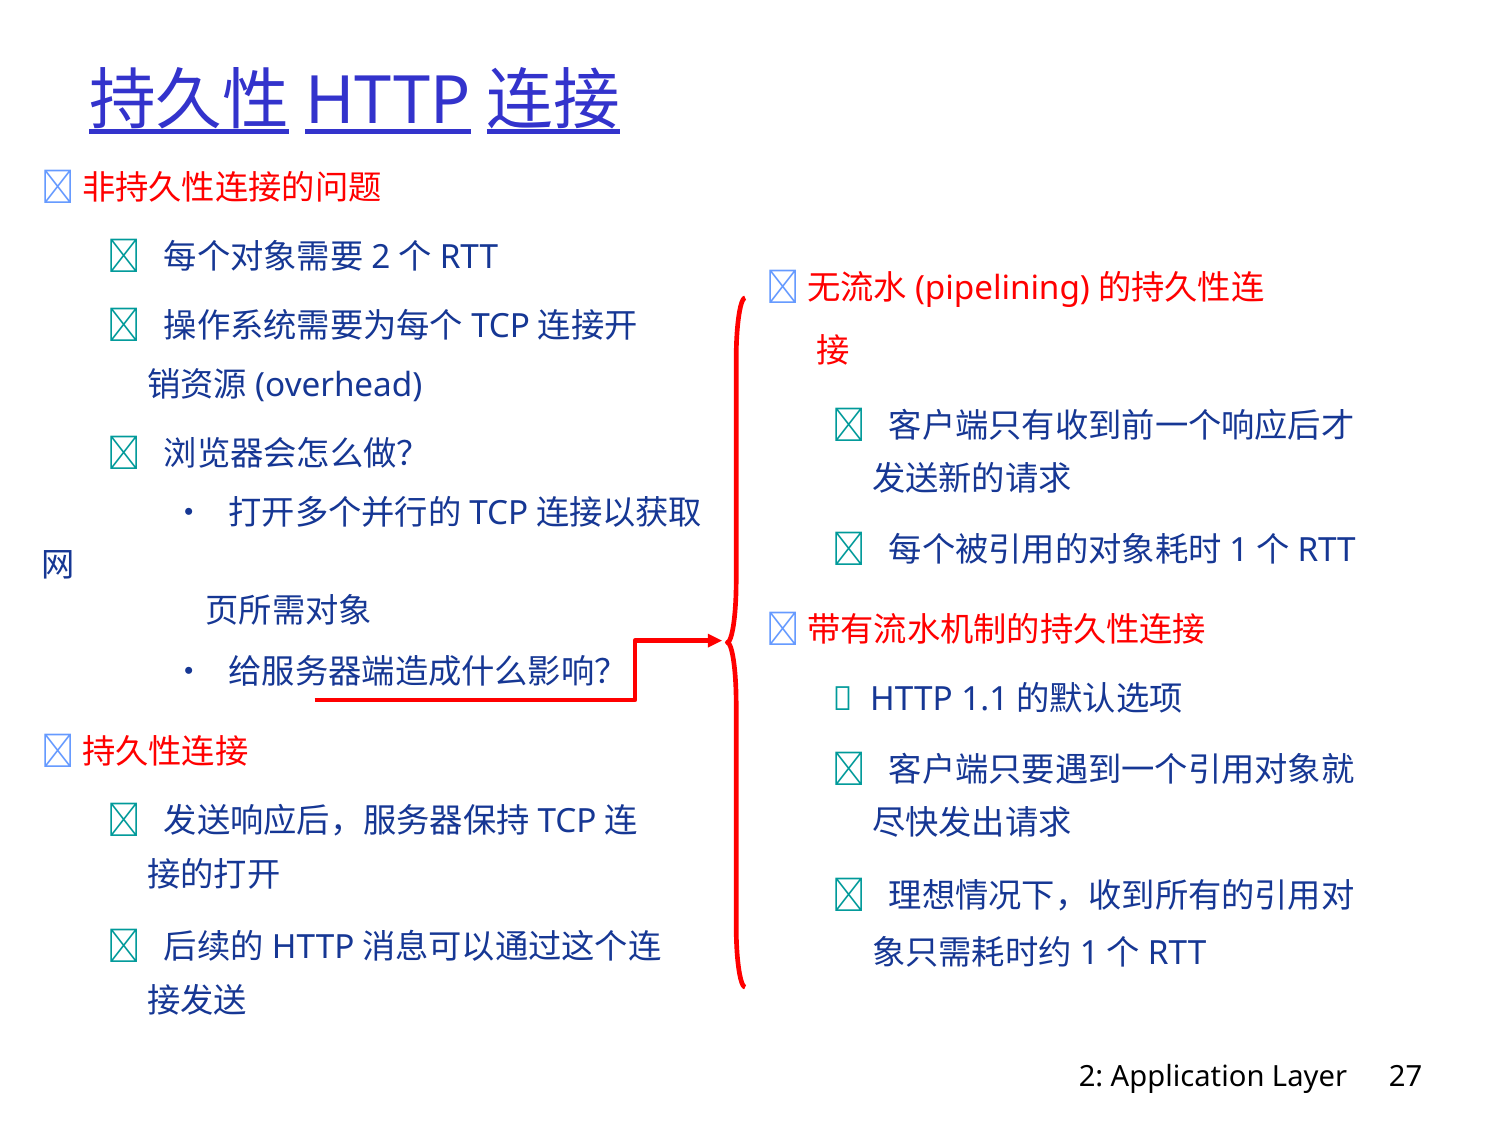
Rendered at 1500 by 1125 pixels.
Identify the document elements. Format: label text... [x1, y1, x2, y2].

slide_number 27 [1362, 1049, 1438, 1125]
text_box 非持久性连接的问题  每个对象需要2个RTT  操作系统需要为每个TCP连接开 销资源(overhead)  浏览器会怎么做？ • 打开多个并行的TCP连接以获取网 页所需对象 • 给服务器端造成什么影响？ 持久性连接  发送响应后，服务器保持TCP连 接的打开  后续的HTTP消息可以通过这个连 接发送 [41, 149, 722, 1027]
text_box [314, 297, 746, 988]
text_box 无流水(pipelining)的持久性连 接  客户端只有收到前一个响应后才 发送新的请求  每个被引用的对象耗时1个RTT 带有流水机制的持久性连接  HTTP 1.1的默认选项  客户端只要遇到一个引用对象就 尽快发出请求  理想情况下，收到所有的引用对 象只需耗时约1个RTT [766, 249, 1363, 979]
title 持久性HTTP连接 [73, 28, 1350, 167]
footer 2: Application Layer [887, 1049, 1362, 1125]
